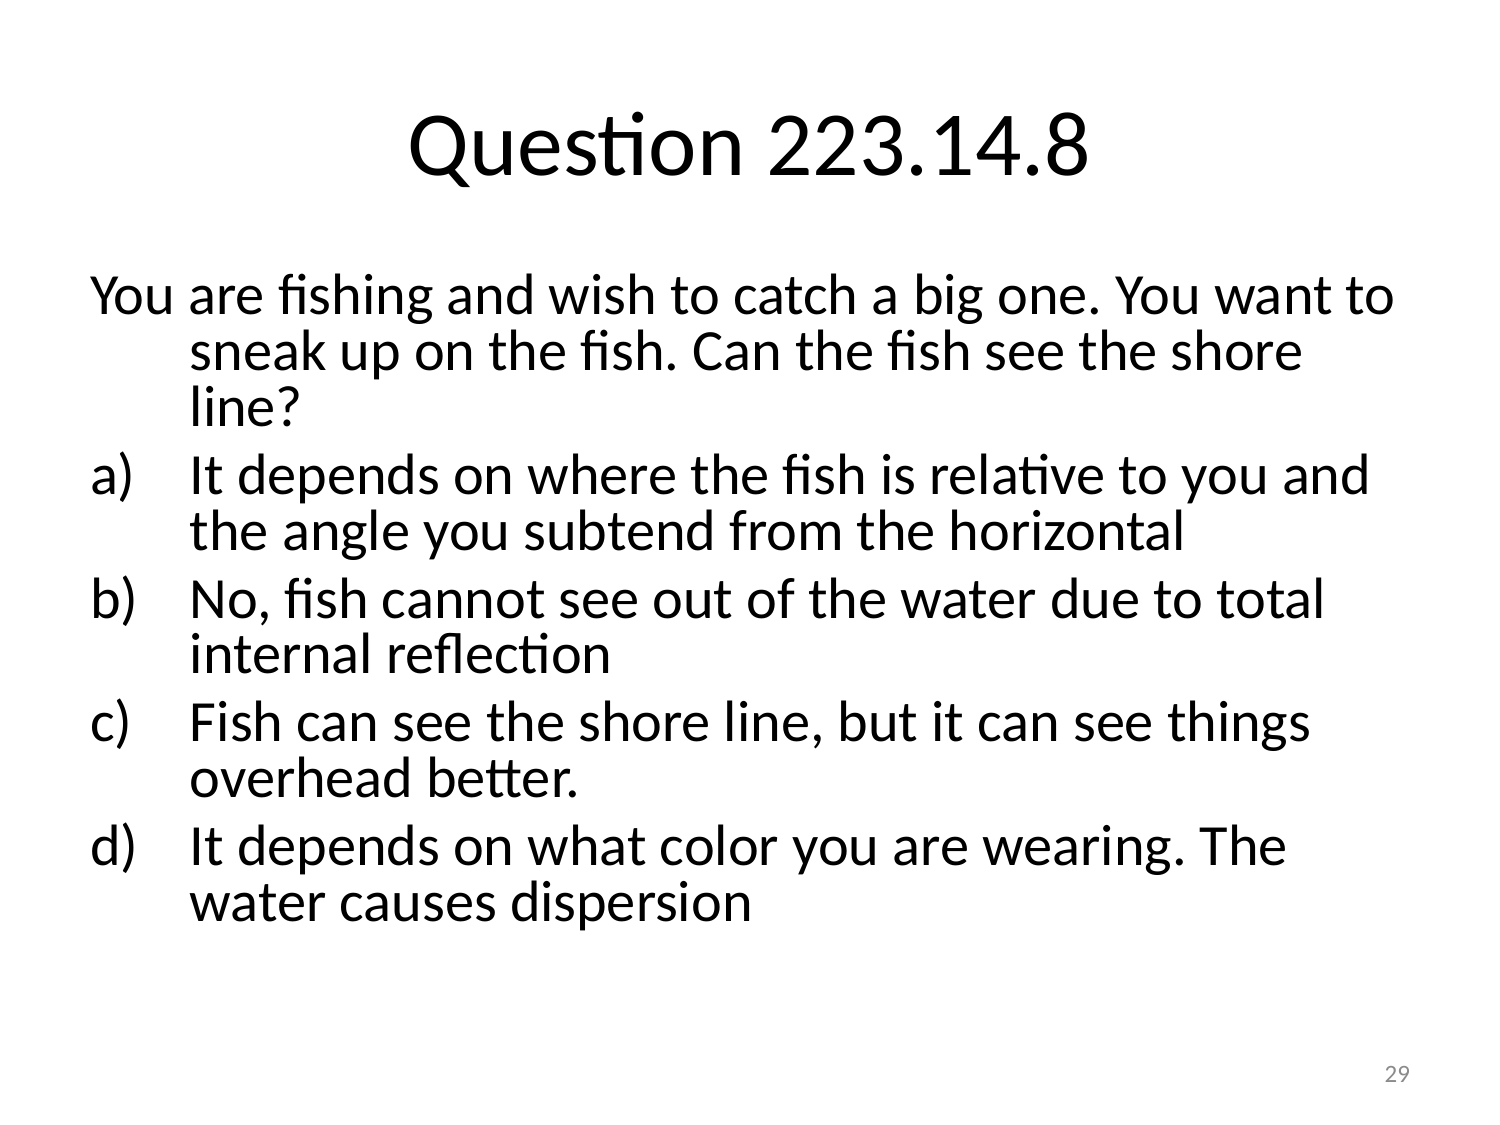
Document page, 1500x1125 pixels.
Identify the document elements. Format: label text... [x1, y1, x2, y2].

title Question 223.14.8 [75, 45, 1425, 233]
slide_number 29 [1074, 1042, 1425, 1103]
list You are fishing and wish to catch a big one. You want to sneak up on the fish. Can the fish see the shore line? It depends on where the fish is relative to you and the angle you subtend from the horizontal No, fish cannot see out of the water due to total internal reflection Fish can see the shore line, but it can see things overhead better. It depends on what color you are wearing. The water causes dispersion [75, 262, 1425, 1005]
